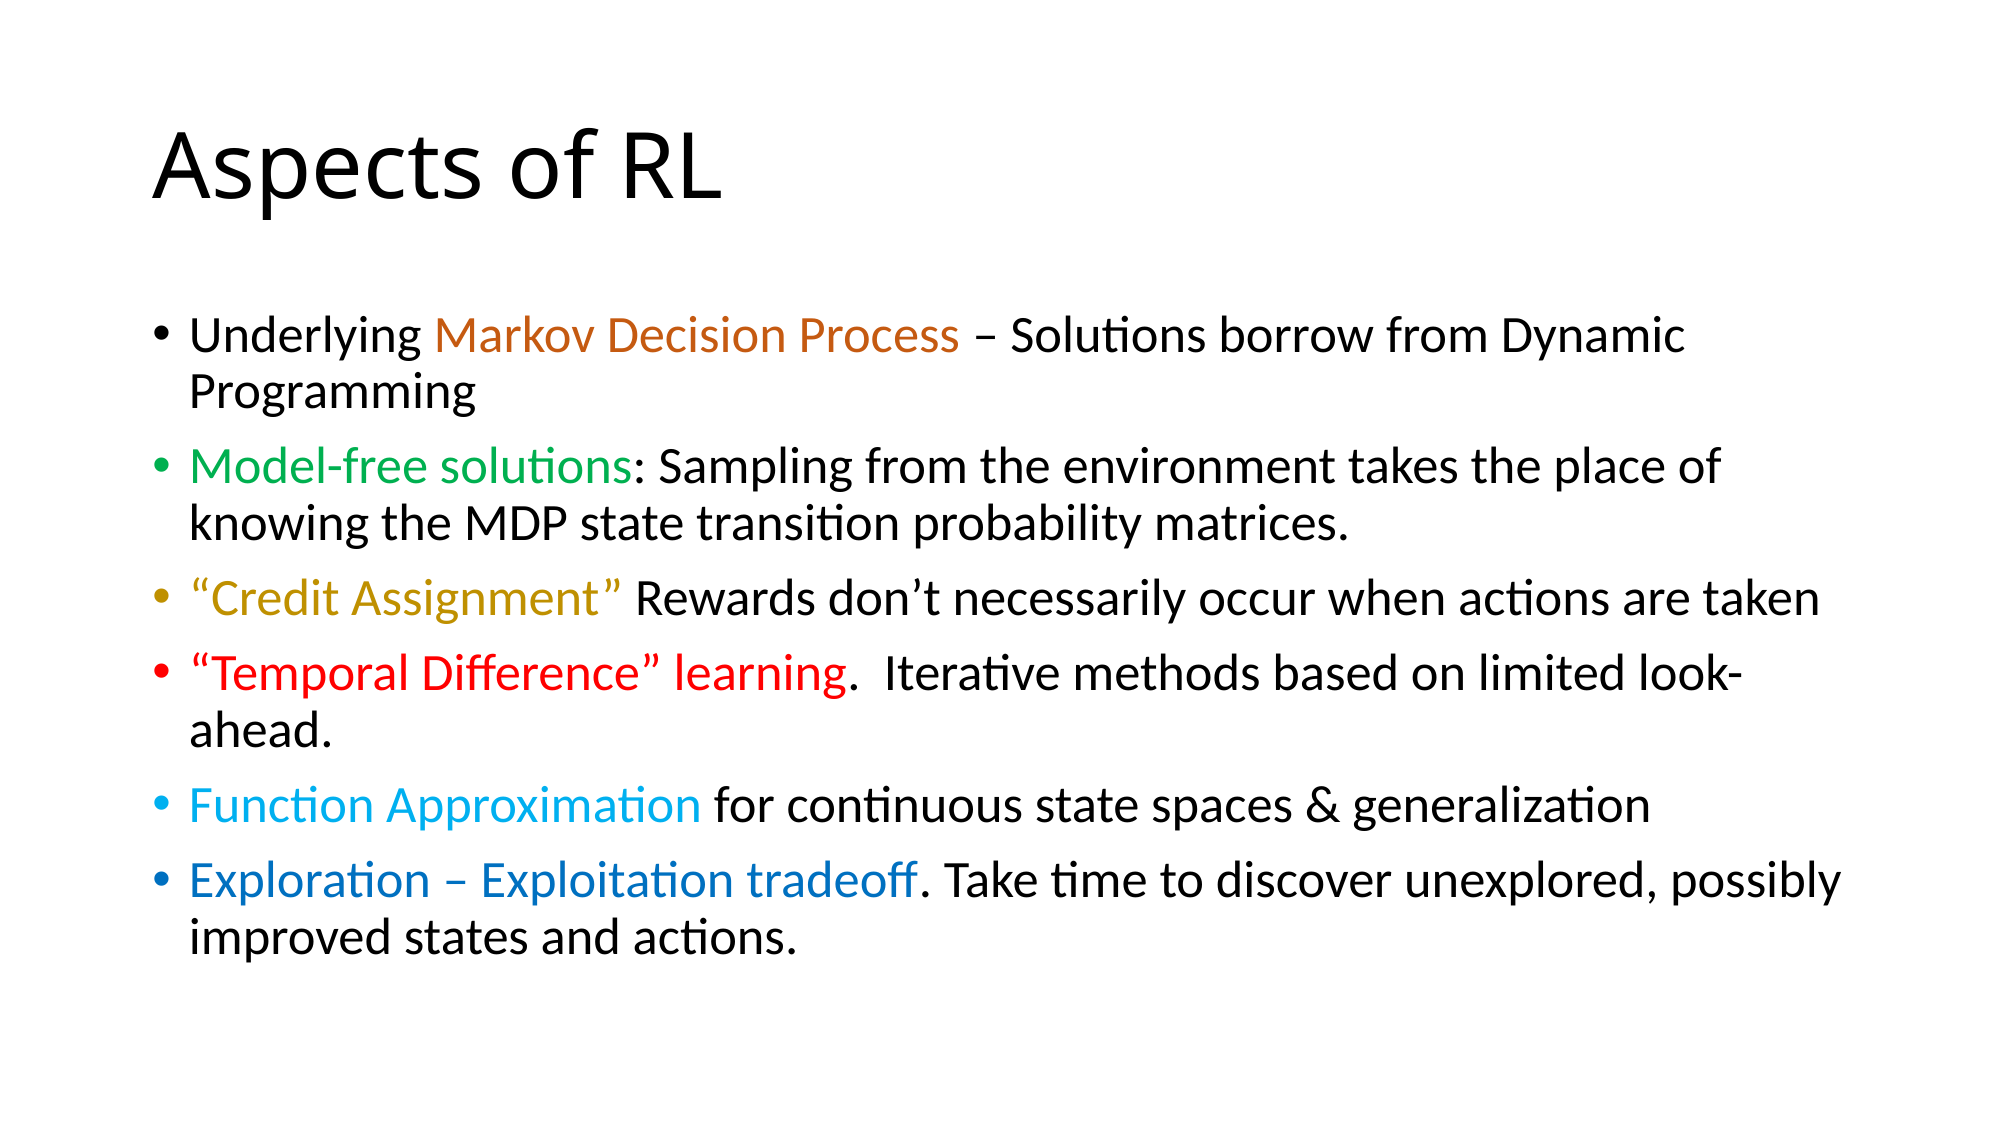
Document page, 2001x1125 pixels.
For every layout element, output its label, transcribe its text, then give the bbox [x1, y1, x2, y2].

title Aspects of RL [137, 59, 1863, 278]
list Underlying Markov Decision Process – Solutions borrow from Dynamic Programming Model-free solutions: Sampling from the environment takes the place of knowing the MDP state transition probability matrices. “Credit Assignment” Rewards don’t necessarily occur when actions are taken “Temporal Difference” learning. Iterative methods based on limited look-ahead. Function Approximation for continuous state spaces & generalization Exploration – Exploitation tradeoff. Take time to discover unexplored, possibly improved states and actions. [137, 299, 1863, 1014]
